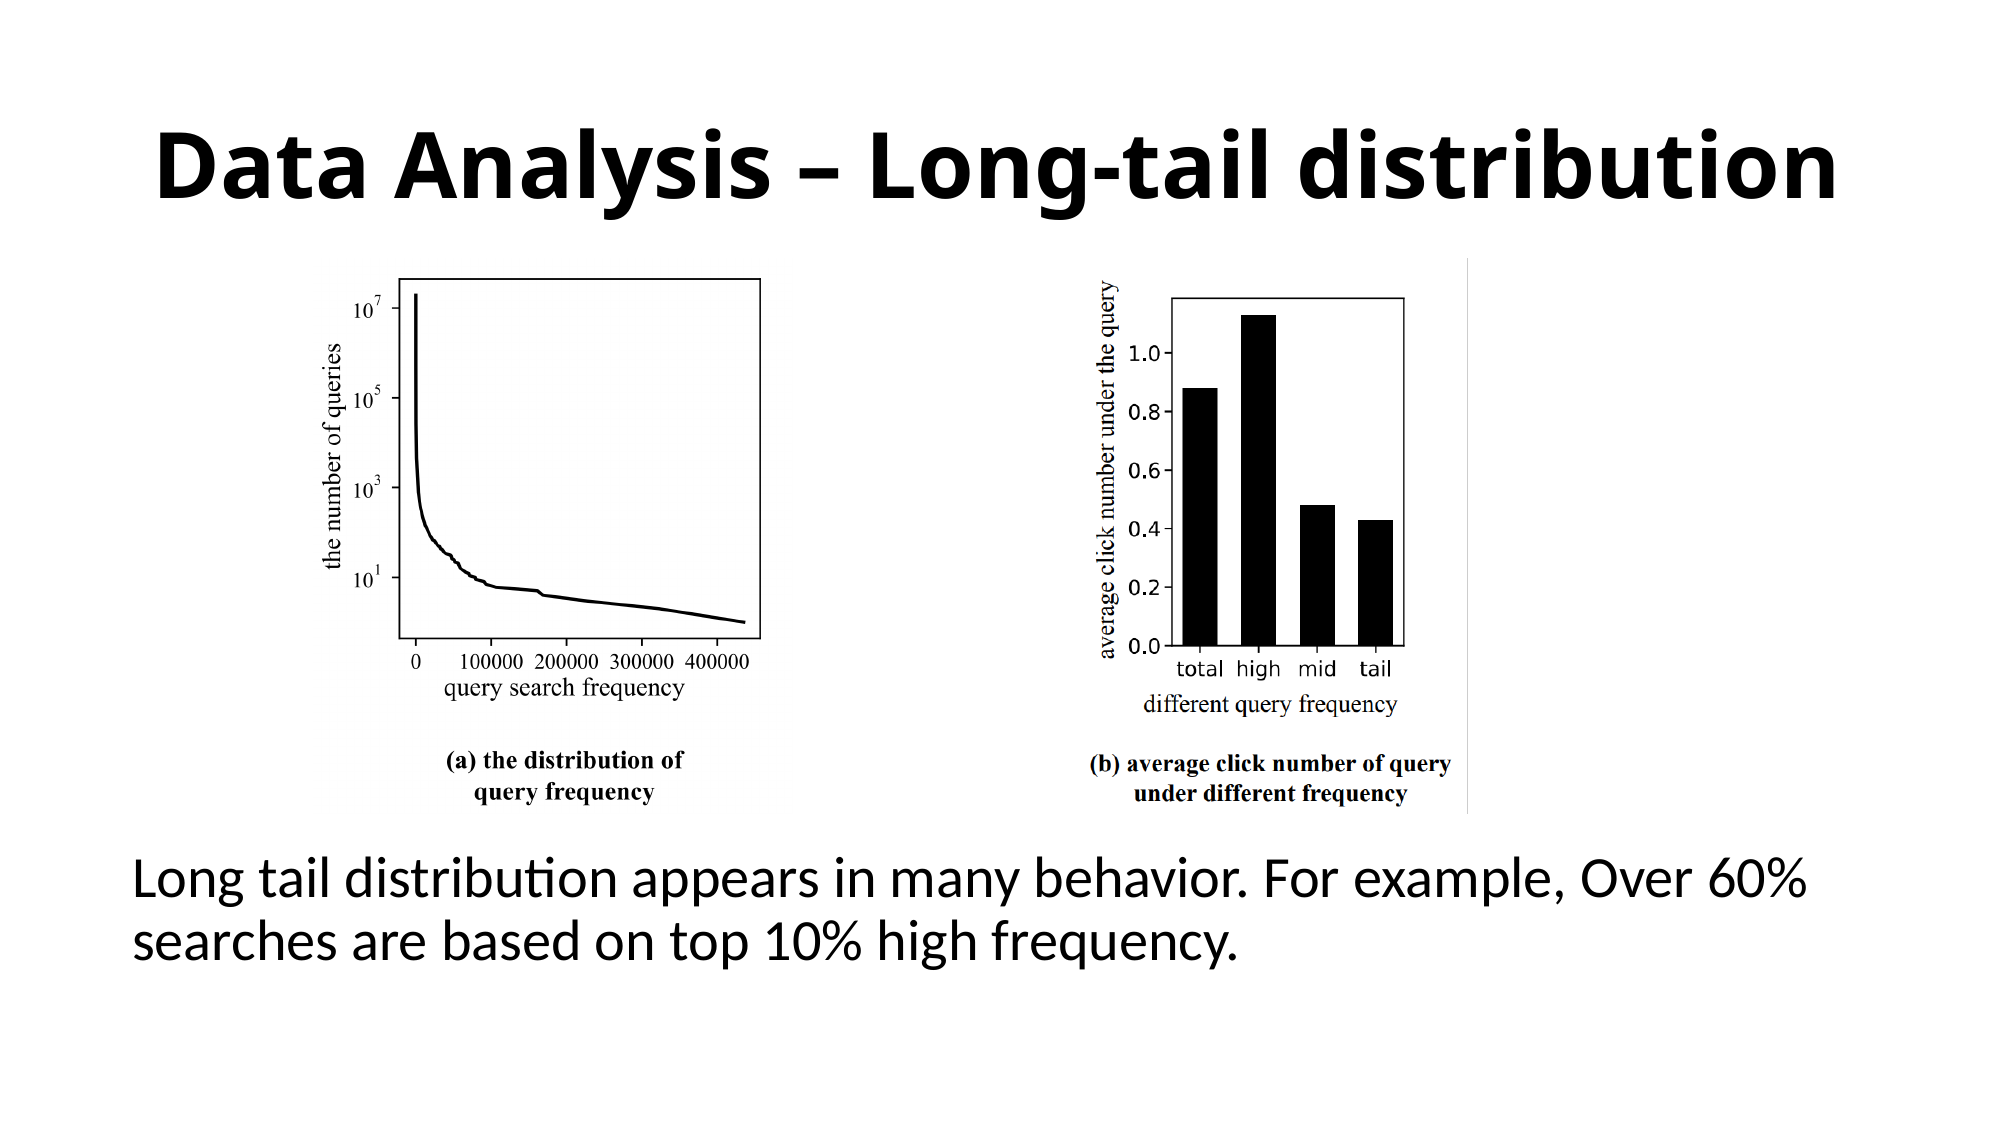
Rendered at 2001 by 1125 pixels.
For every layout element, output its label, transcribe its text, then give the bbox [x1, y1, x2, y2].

title Data Analysis – Long-tail distribution [137, 59, 1863, 278]
picture [313, 258, 793, 814]
picture [1081, 258, 1468, 814]
list Long tail distribution appears in many behavior. For example, Over 60% searches are based on top 10% high frequency. [116, 840, 1883, 1125]
